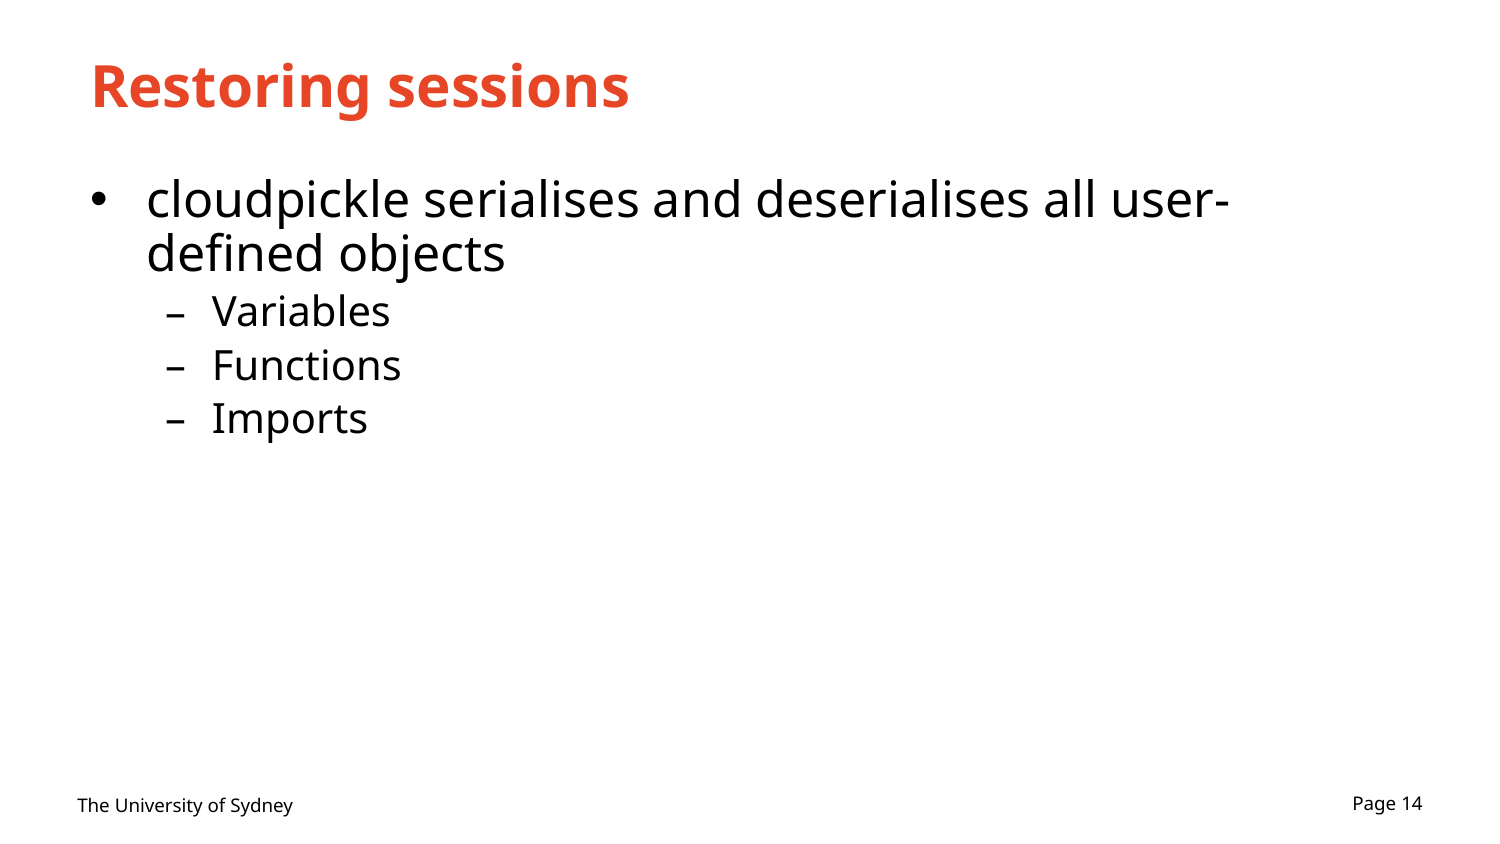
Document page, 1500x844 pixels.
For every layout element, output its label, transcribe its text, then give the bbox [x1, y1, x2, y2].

title Restoring sessions [75, 14, 1425, 155]
list cloudpickle serialises and deserialises all user-defined objects Variables Functions Imports [75, 167, 1425, 754]
